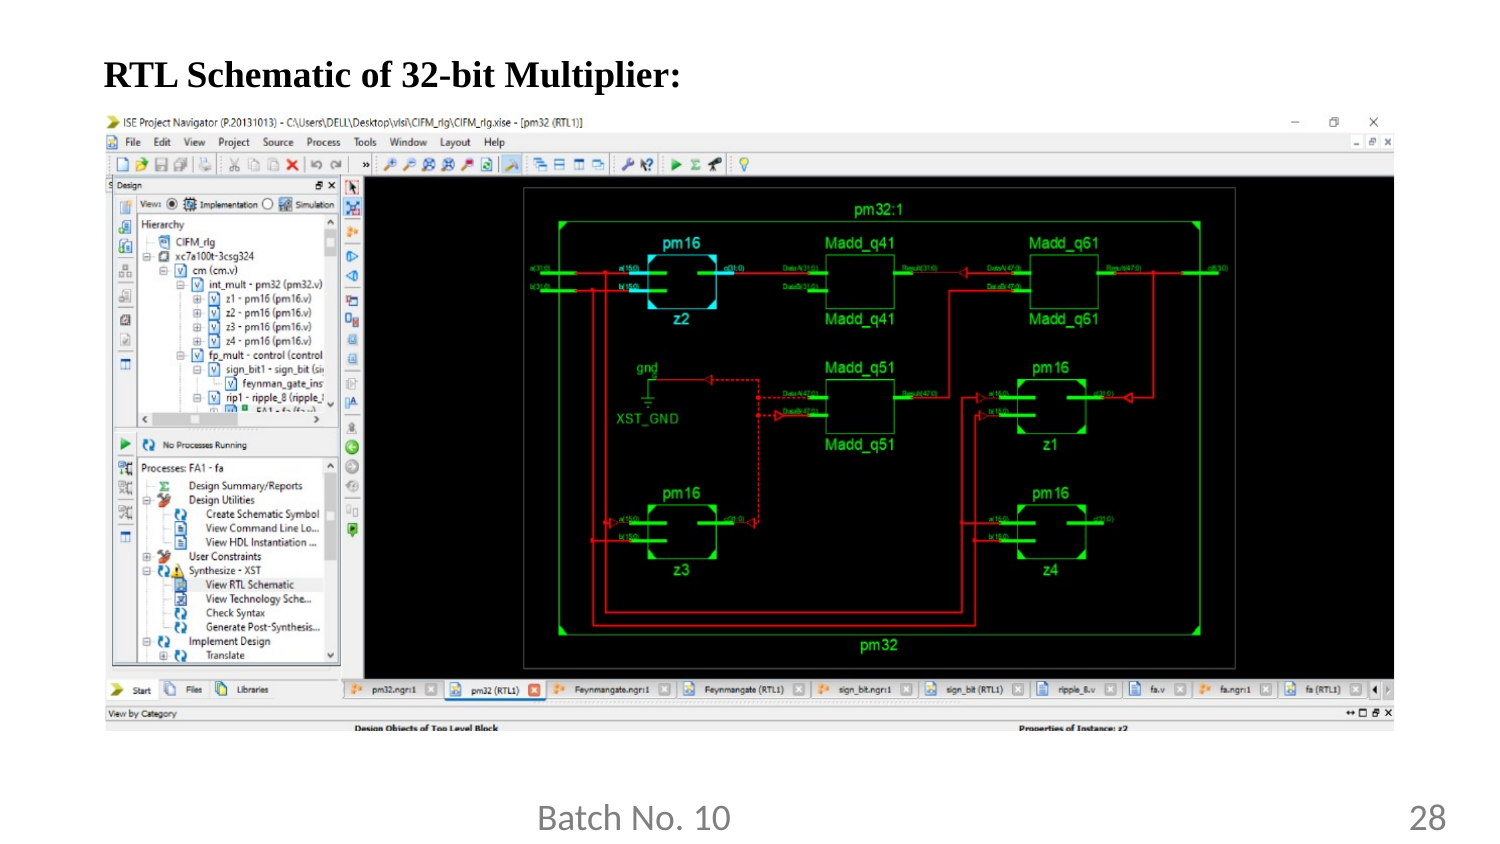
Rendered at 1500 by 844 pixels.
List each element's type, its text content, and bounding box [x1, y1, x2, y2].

text_box Batch No. 10 28 [403, 785, 1481, 844]
picture [105, 112, 1395, 732]
text_box RTL Schematic of 32-bit Multiplier: [101, 48, 787, 96]
